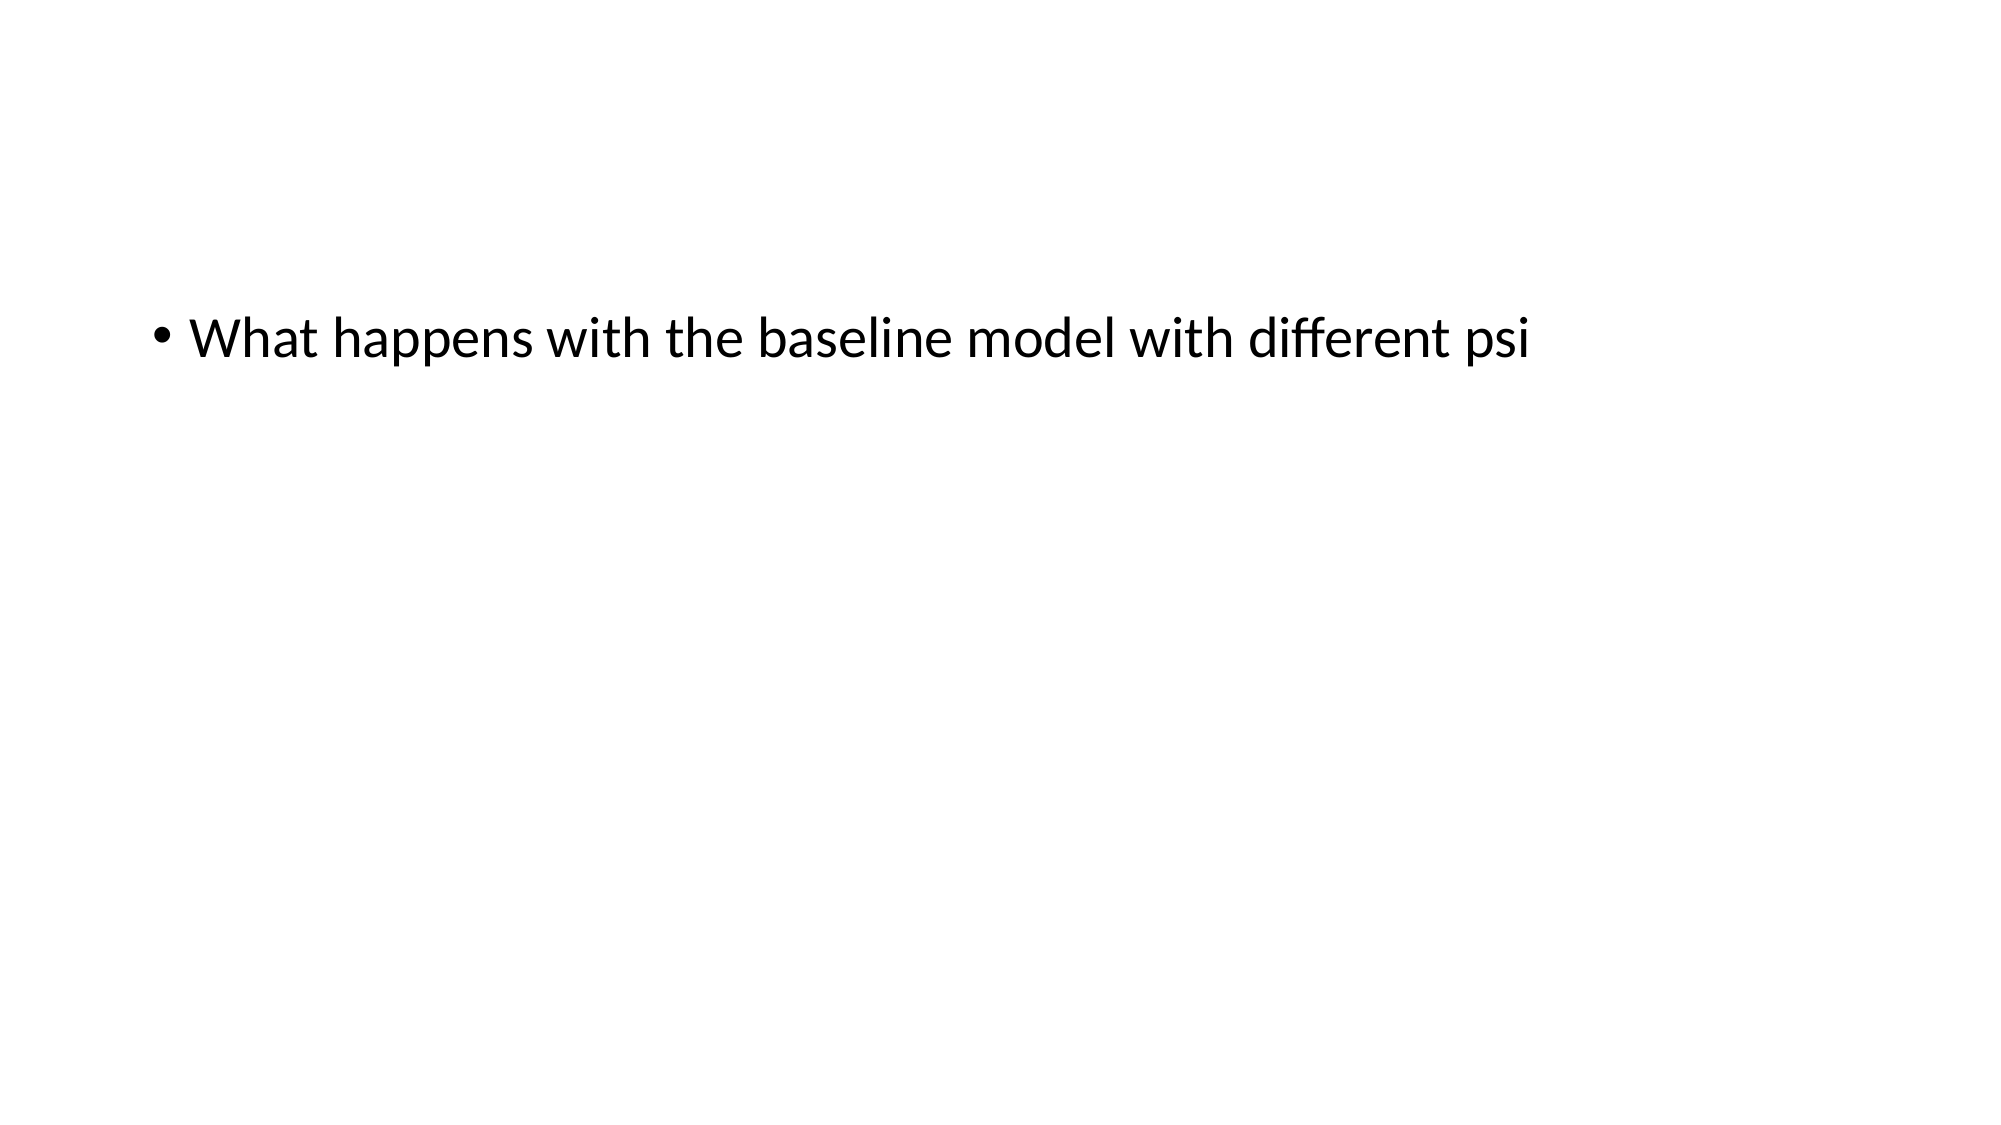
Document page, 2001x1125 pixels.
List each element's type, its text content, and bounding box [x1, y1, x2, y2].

list What happens with the baseline model with different psi [137, 299, 1863, 1014]
